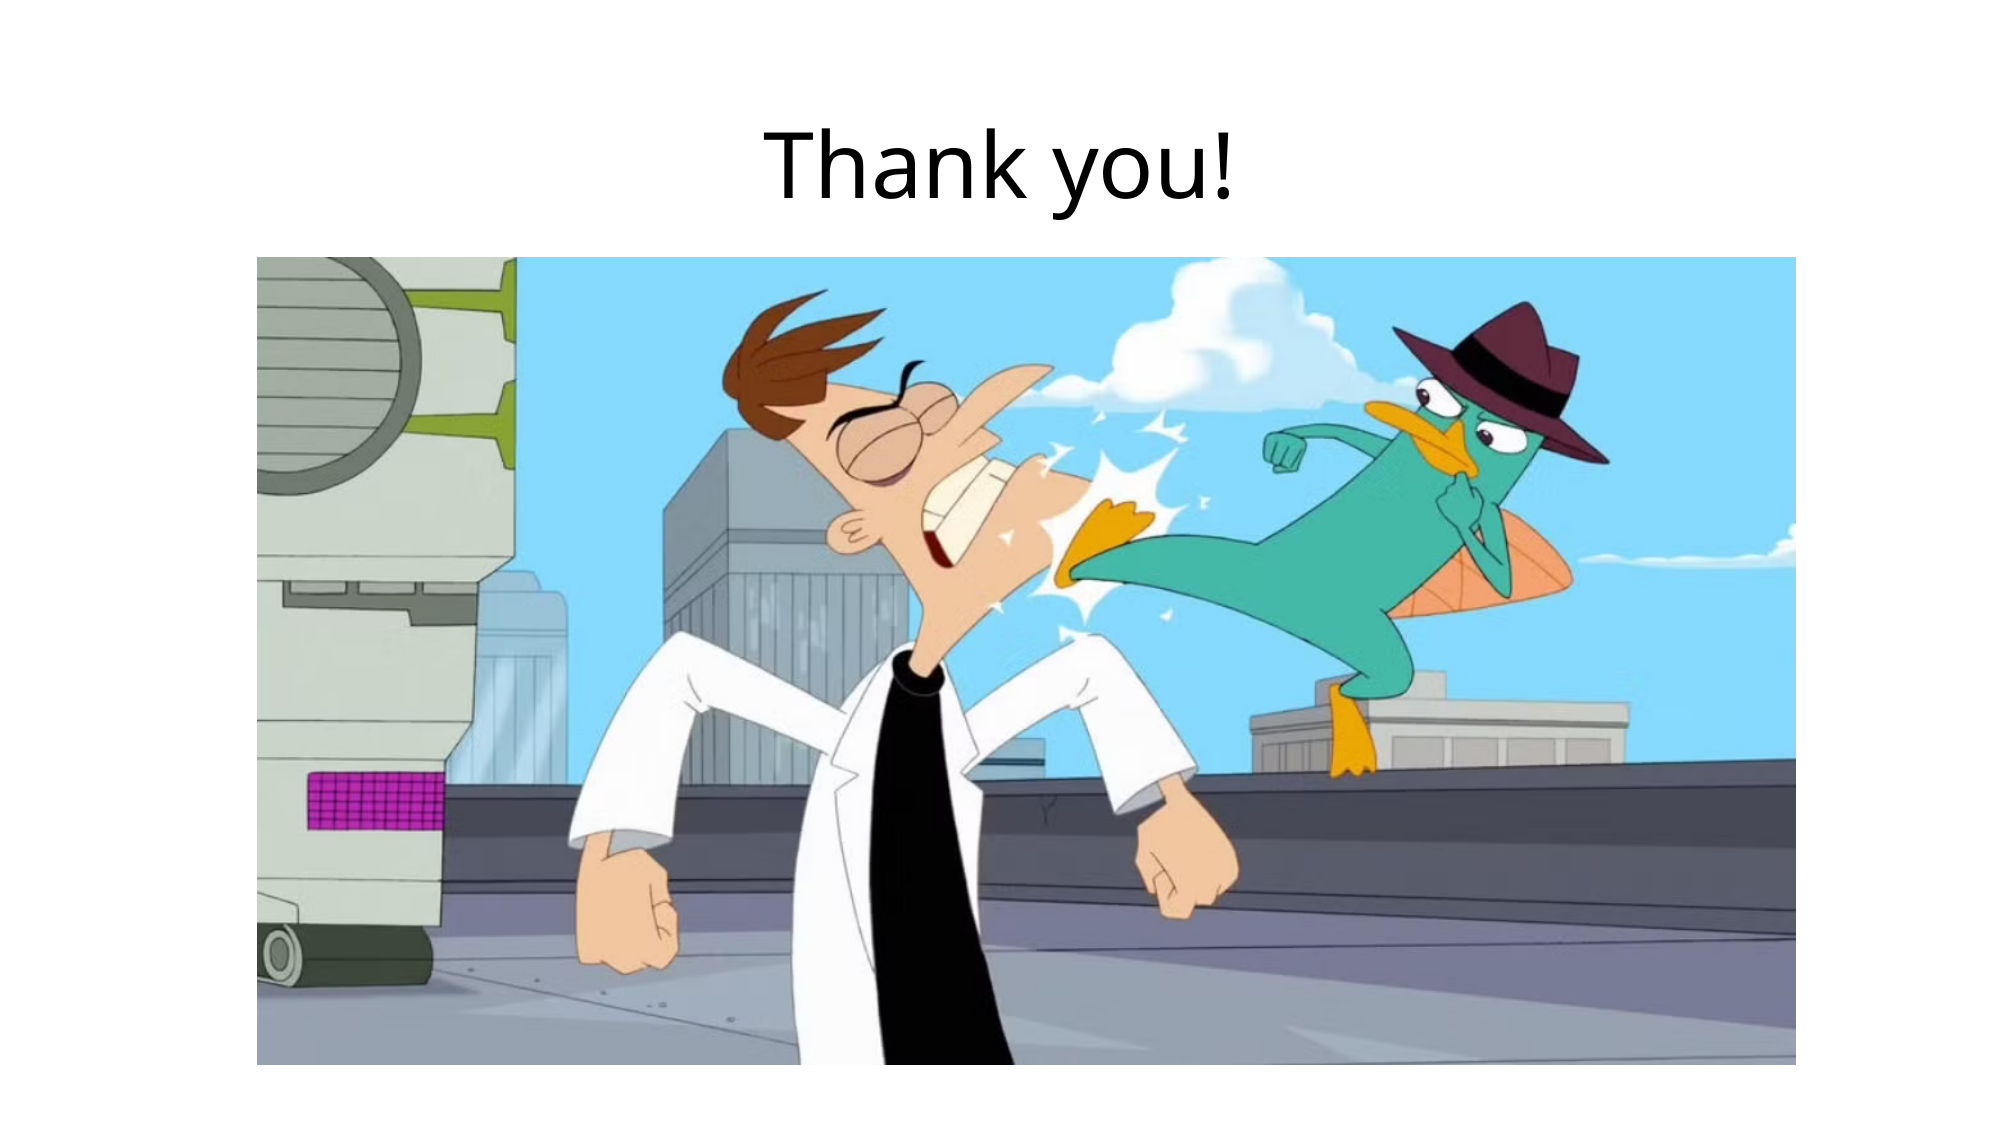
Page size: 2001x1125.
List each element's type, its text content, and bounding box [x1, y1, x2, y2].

title Thank you! [137, 59, 1863, 278]
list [257, 257, 1796, 1066]
